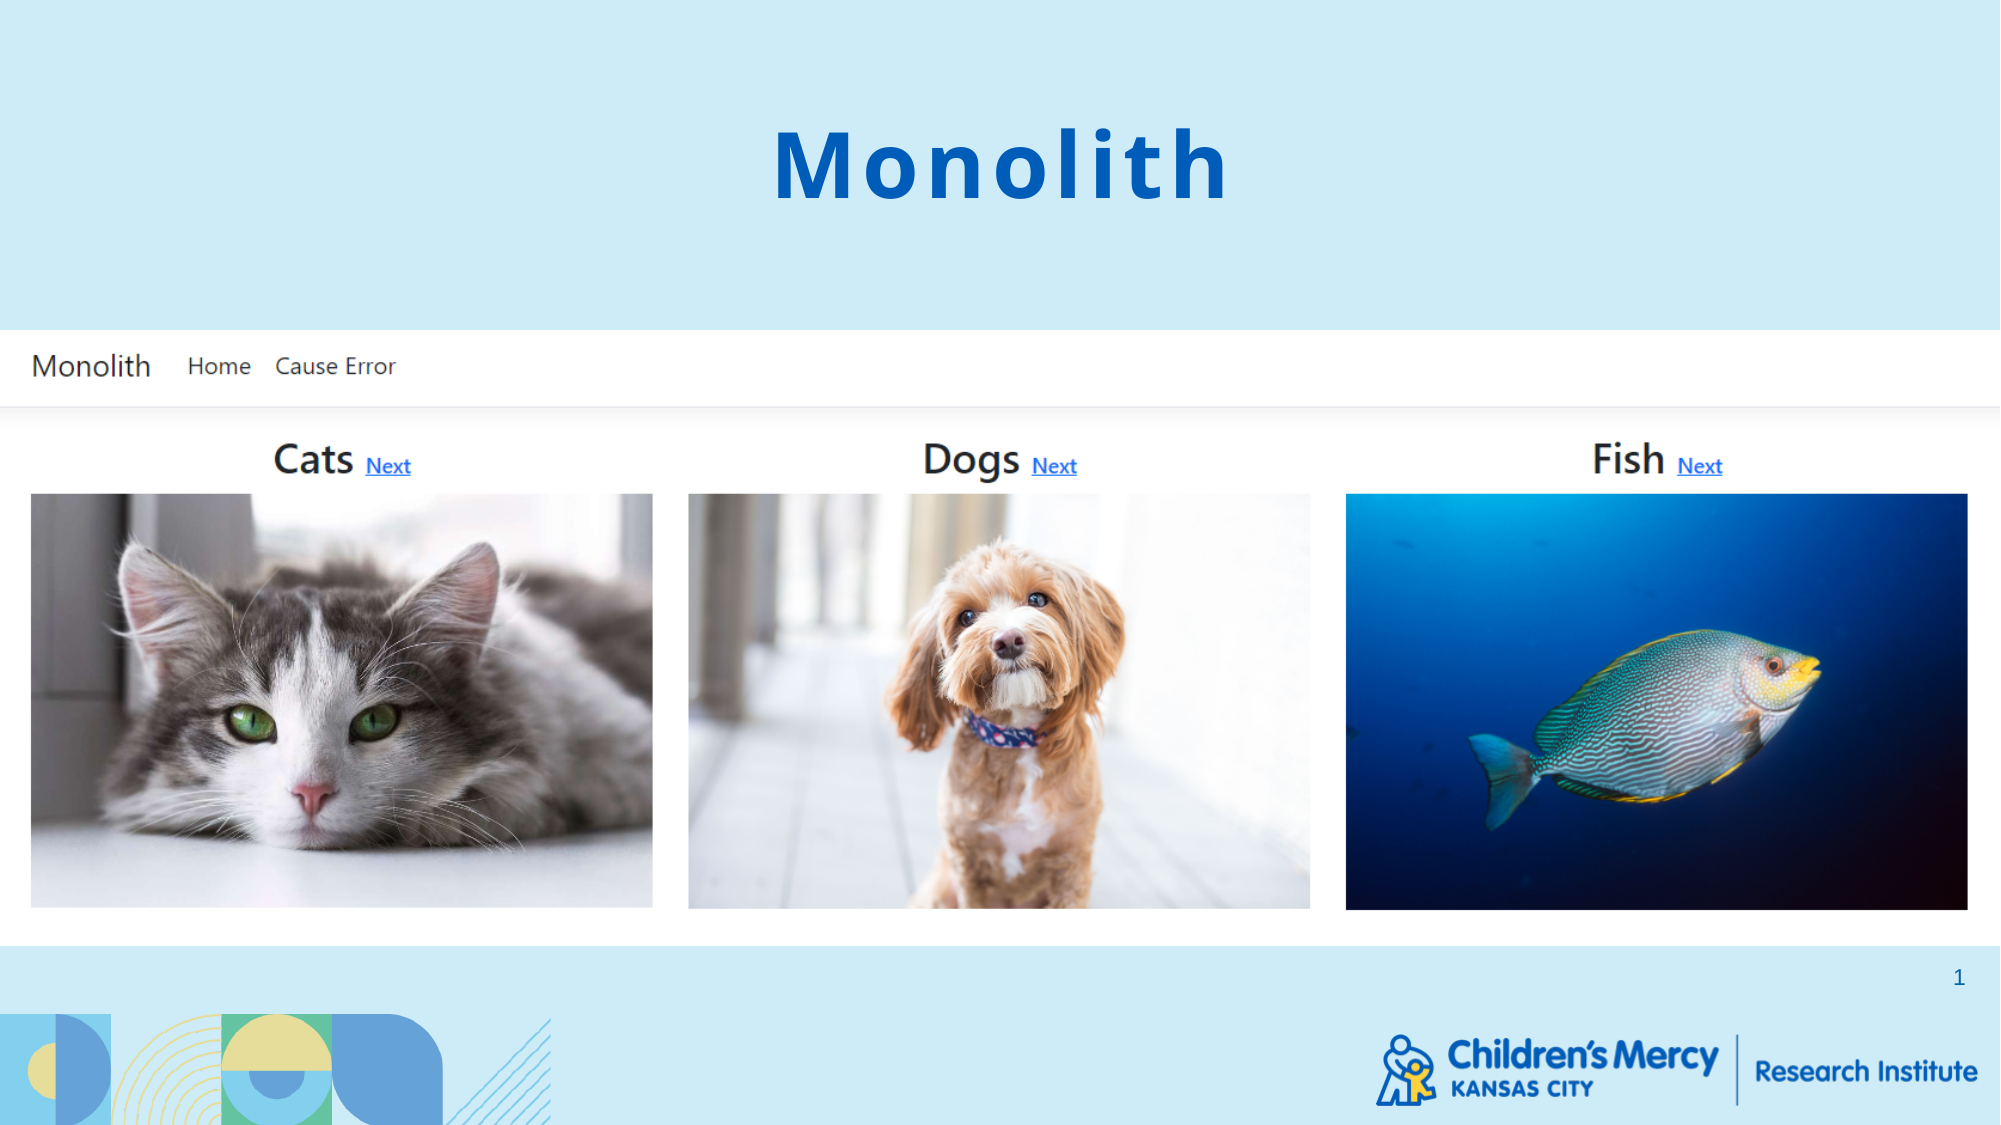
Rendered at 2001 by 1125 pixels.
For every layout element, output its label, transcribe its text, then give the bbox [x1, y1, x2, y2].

slide_number 1 [1919, 946, 2000, 1007]
picture [0, 330, 2000, 946]
picture [1376, 1034, 1978, 1106]
title Monolith [137, 59, 1863, 278]
